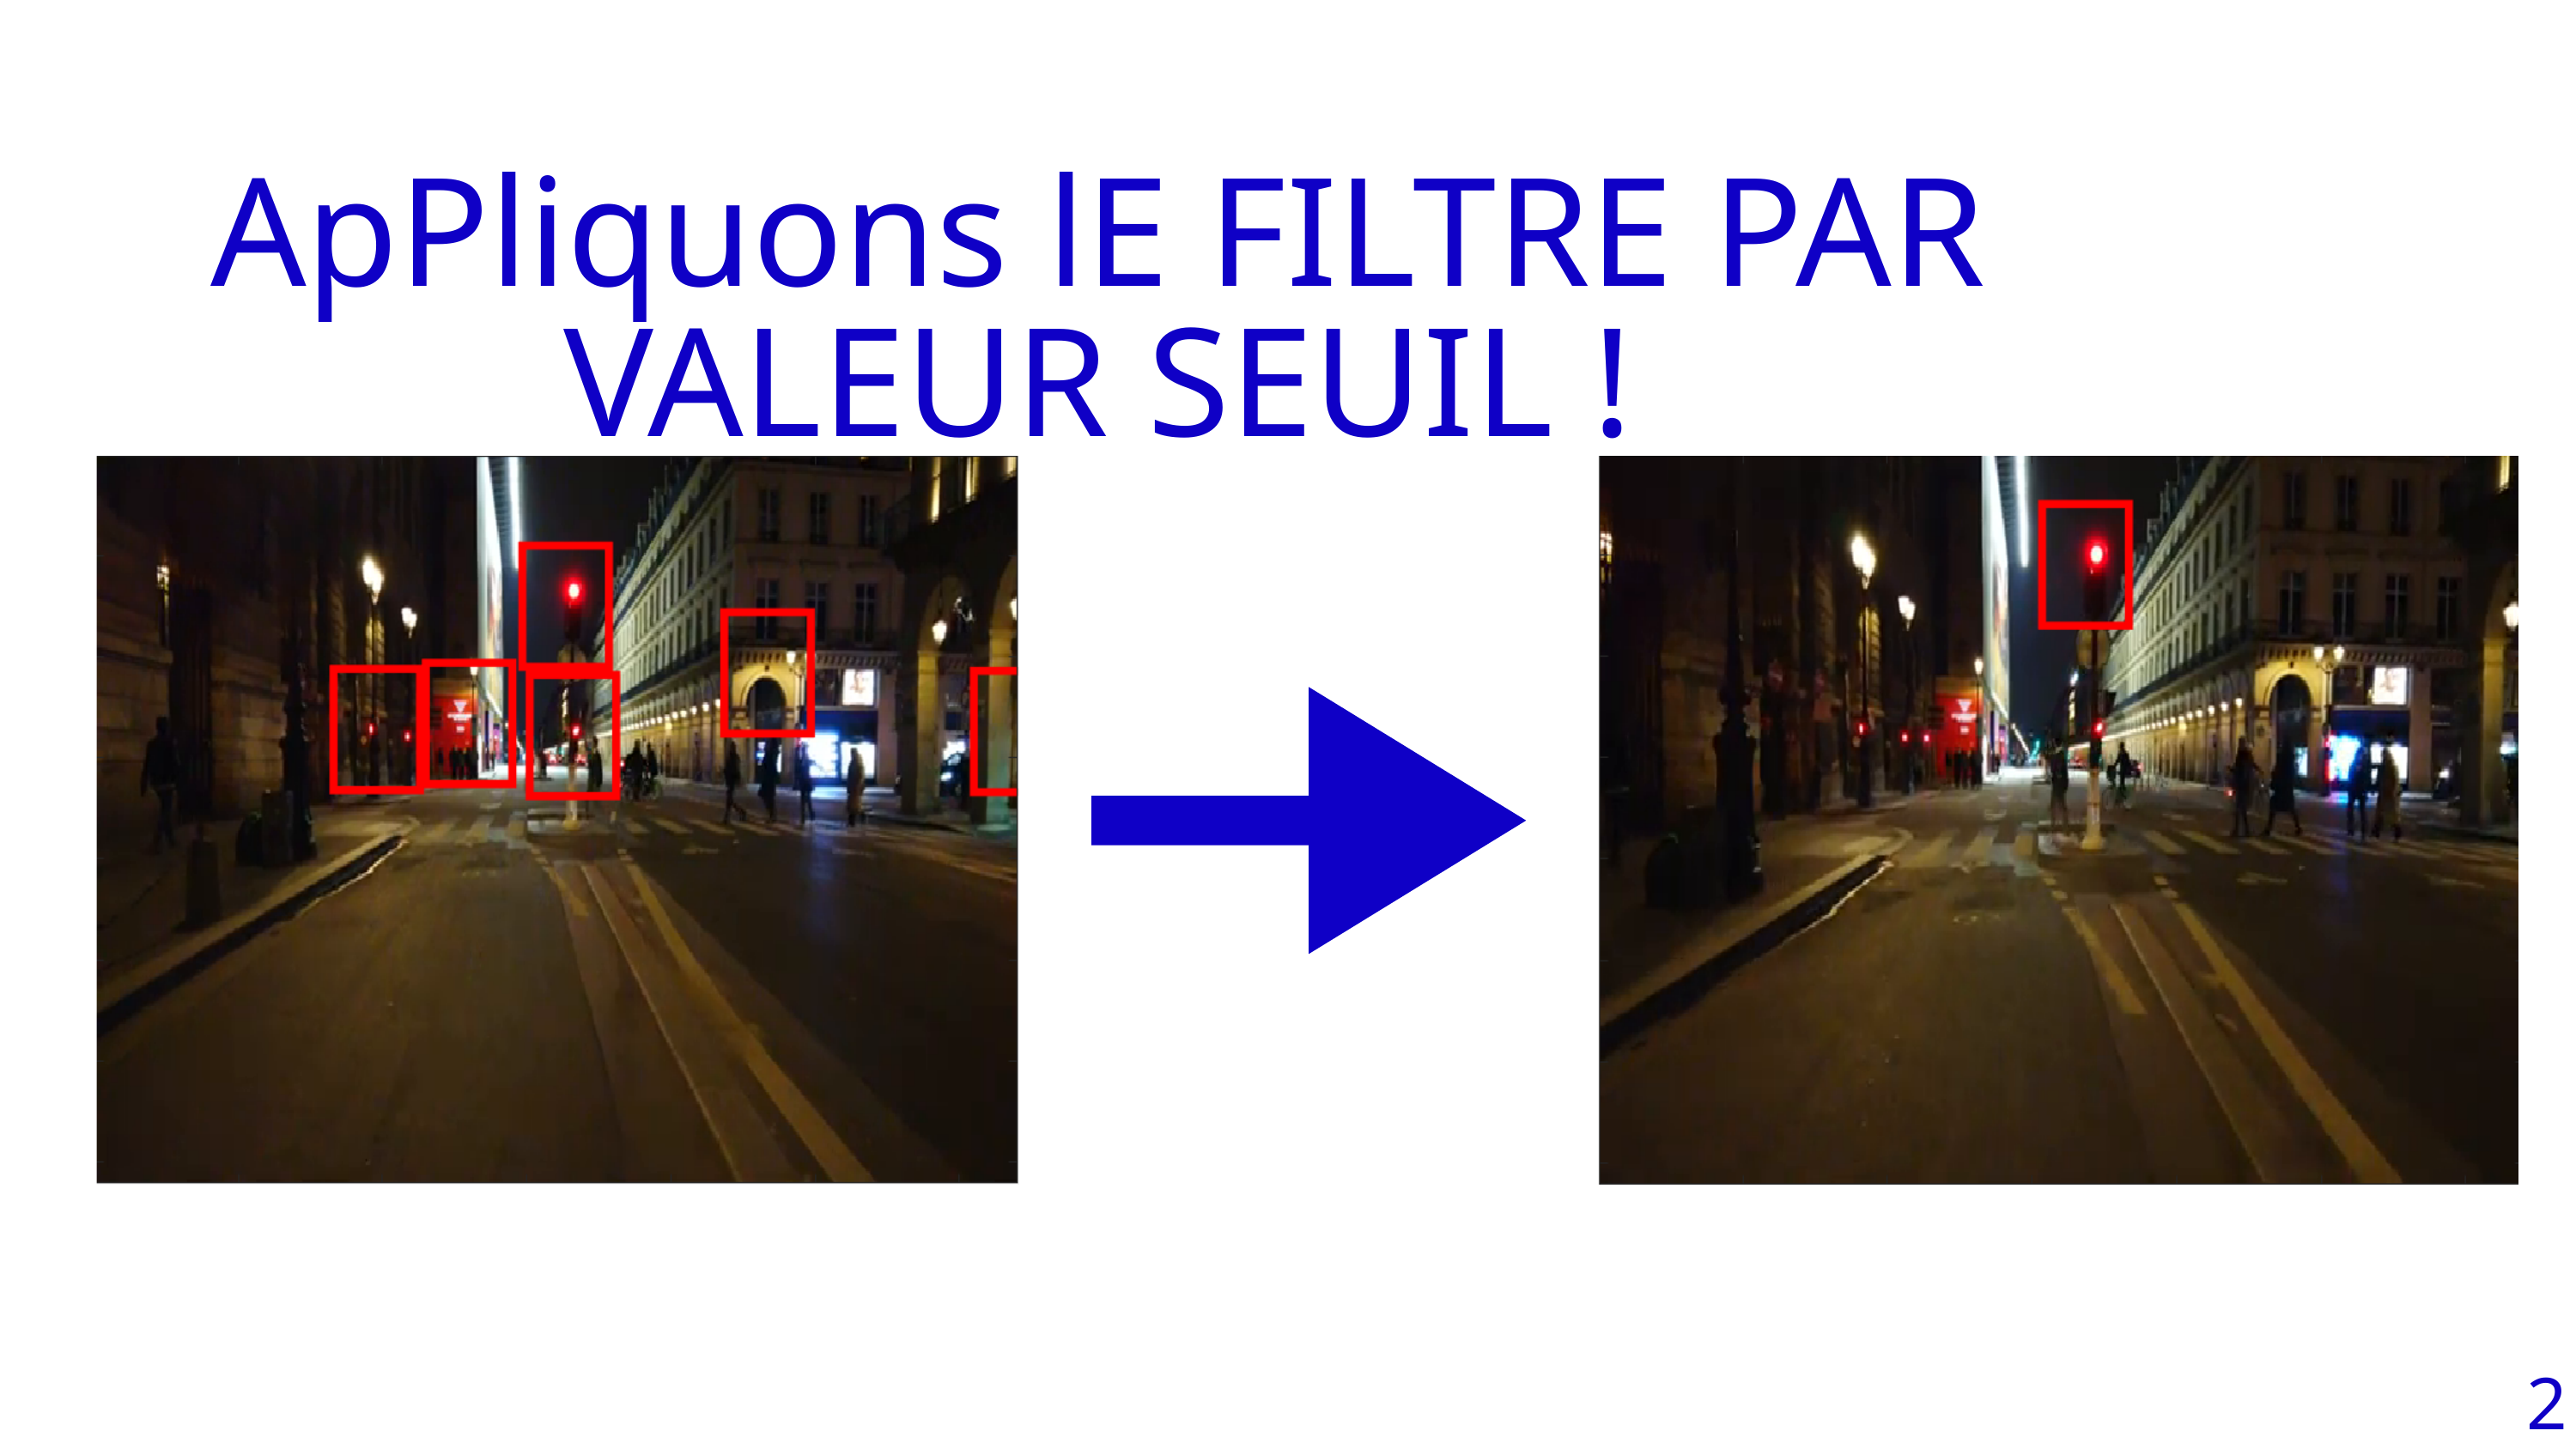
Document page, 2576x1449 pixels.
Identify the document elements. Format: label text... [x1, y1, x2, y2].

text_box [1598, 456, 2519, 1185]
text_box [1091, 687, 1527, 955]
text_box [96, 456, 1019, 1185]
text_box 24 [2518, 1372, 2575, 1449]
text_box ApPliquons lE FILTRE PAR VALEUR SEUIL ! [144, 166, 2052, 467]
